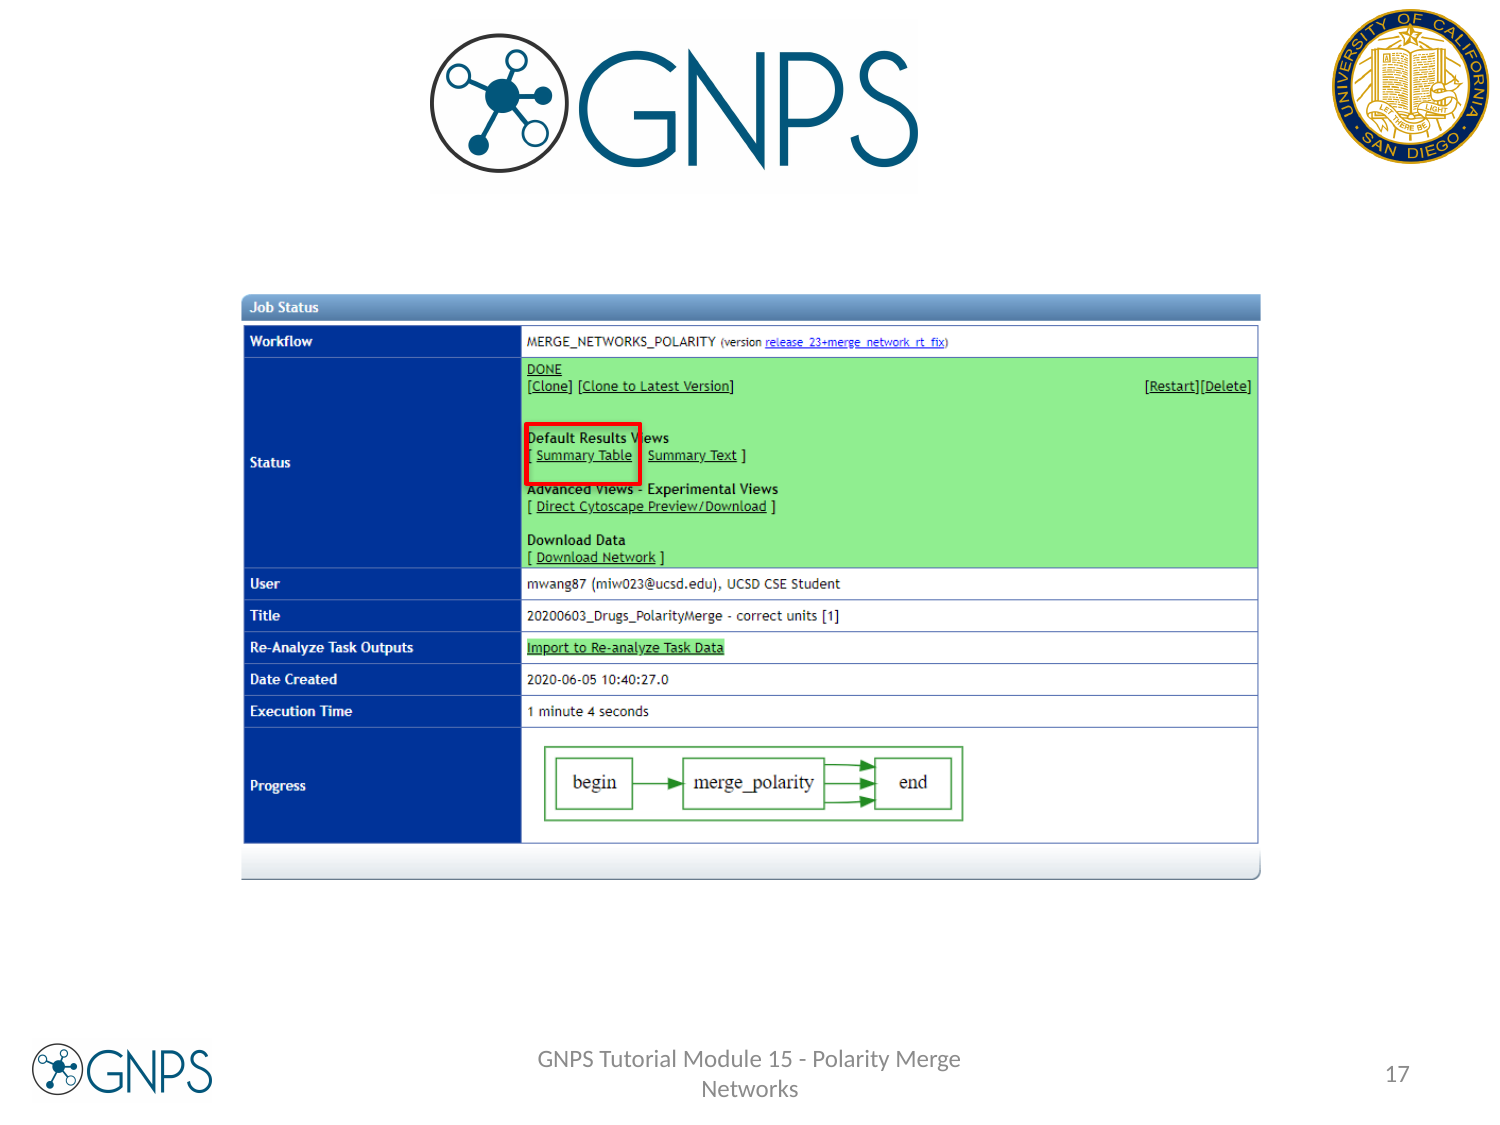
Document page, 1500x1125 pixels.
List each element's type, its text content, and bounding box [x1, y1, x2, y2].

picture [430, 19, 919, 194]
picture [232, 290, 1267, 882]
picture [31, 1038, 212, 1103]
picture [1279, 7, 1500, 165]
footer GNPS Tutorial Module 15 - Polarity Merge Networks [512, 1042, 988, 1103]
slide_number 17 [1074, 1042, 1425, 1103]
